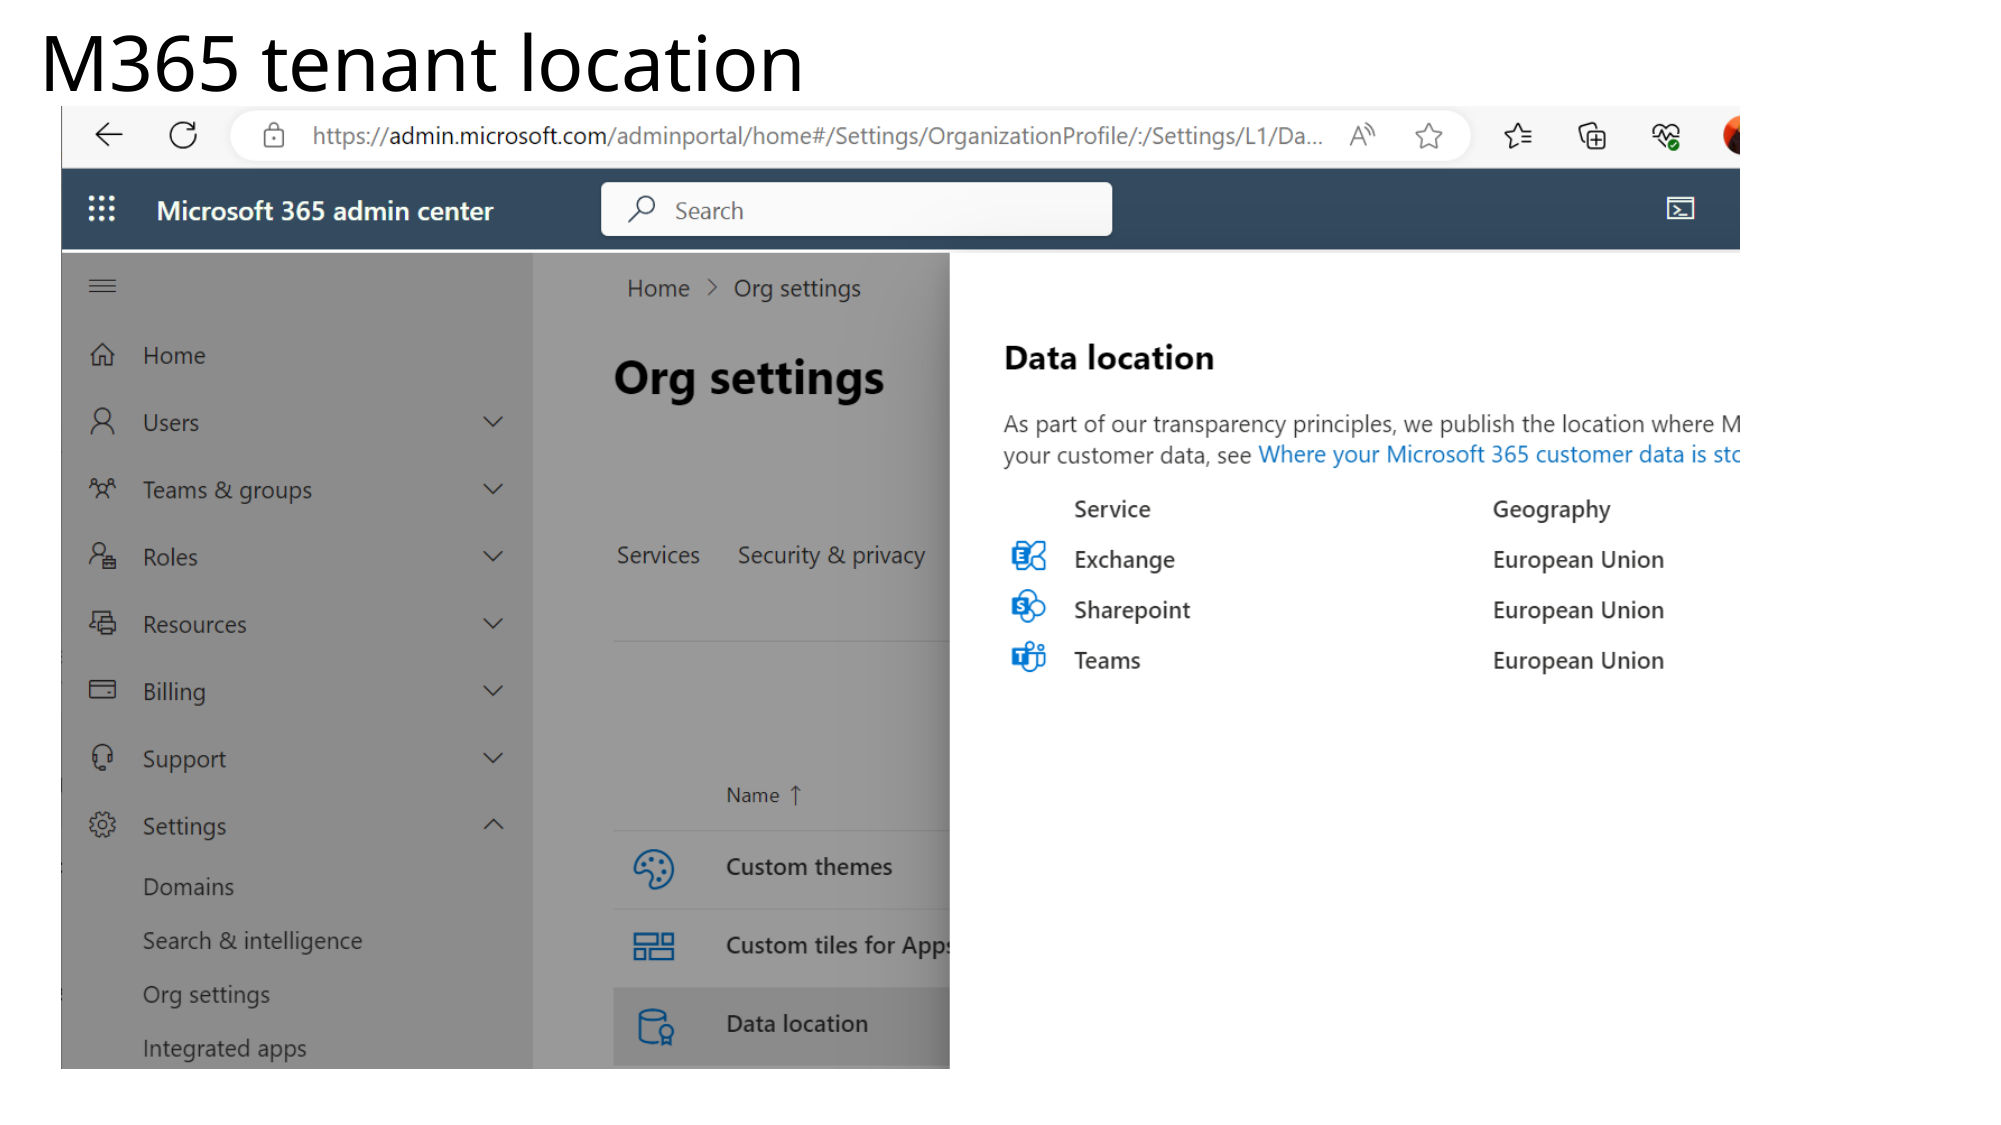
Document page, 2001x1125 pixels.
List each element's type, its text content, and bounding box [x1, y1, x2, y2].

picture [61, 106, 1740, 1069]
title M365 tenant location [24, 17, 1750, 116]
